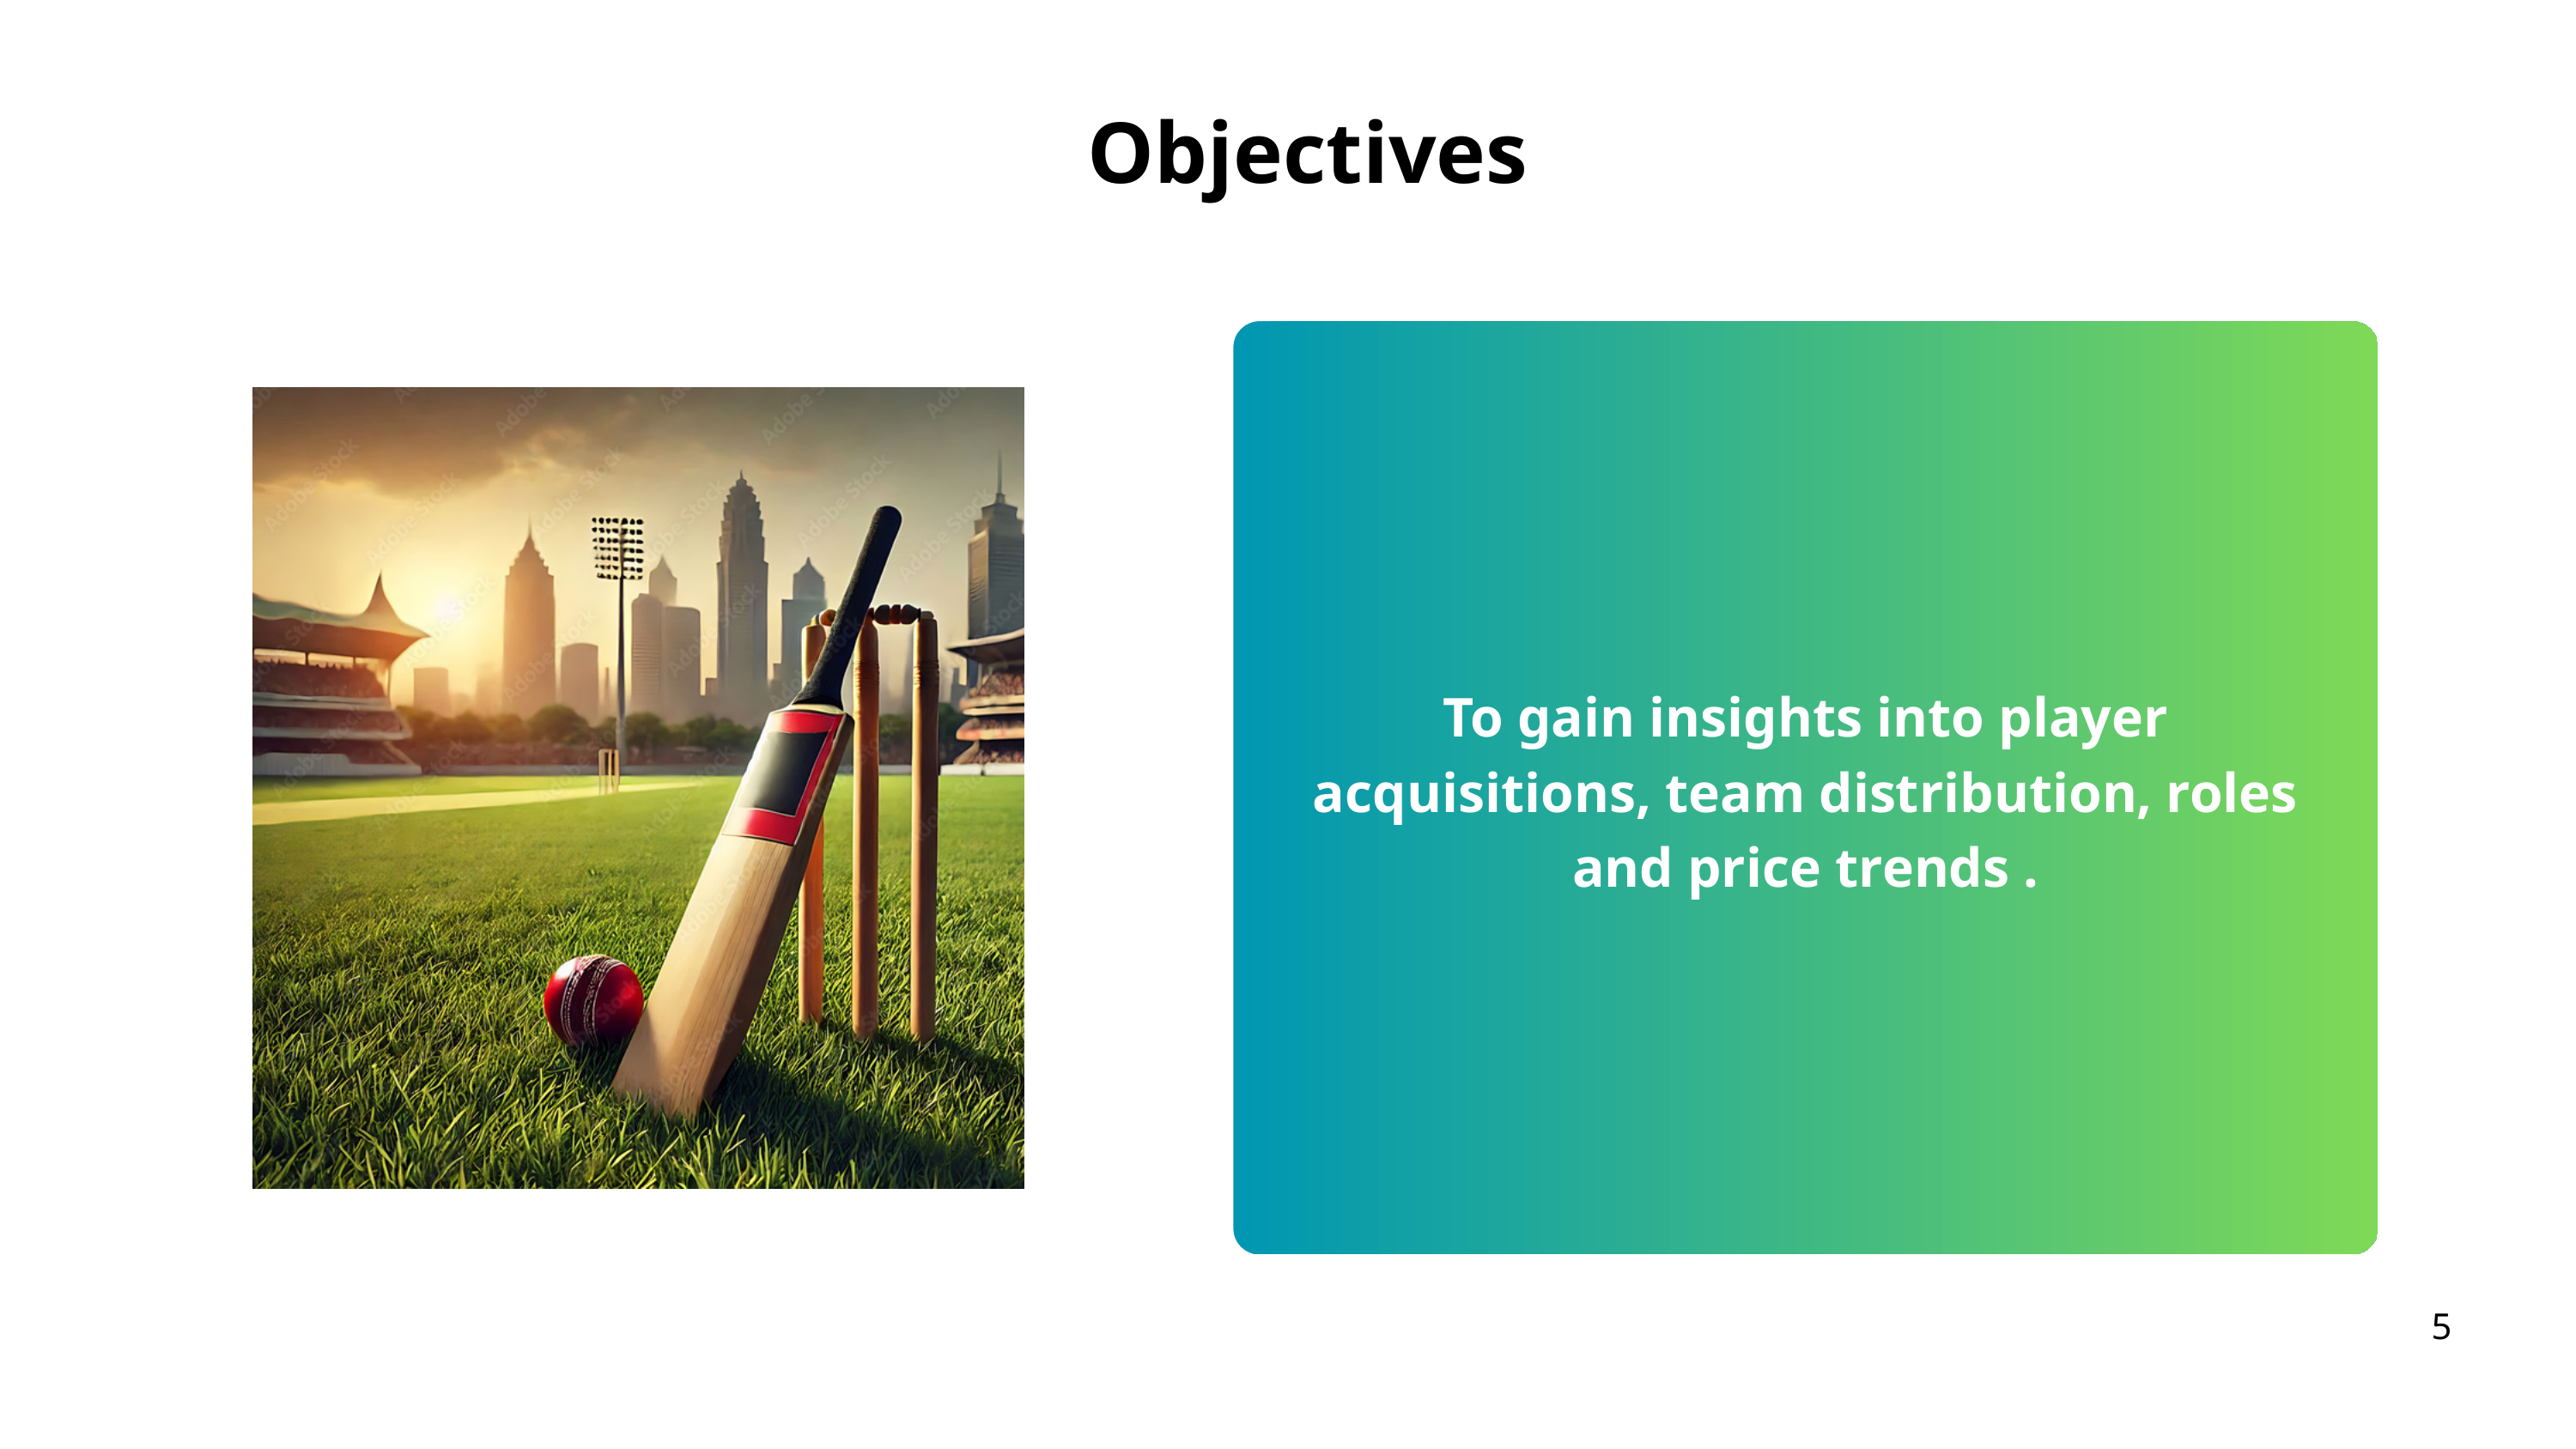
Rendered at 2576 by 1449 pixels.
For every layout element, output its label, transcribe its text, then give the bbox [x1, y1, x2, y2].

text_box 5 [2431, 1296, 2452, 1348]
text_box Objectives [1076, 82, 1540, 201]
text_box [1233, 321, 2379, 1255]
text_box [252, 387, 1024, 1189]
